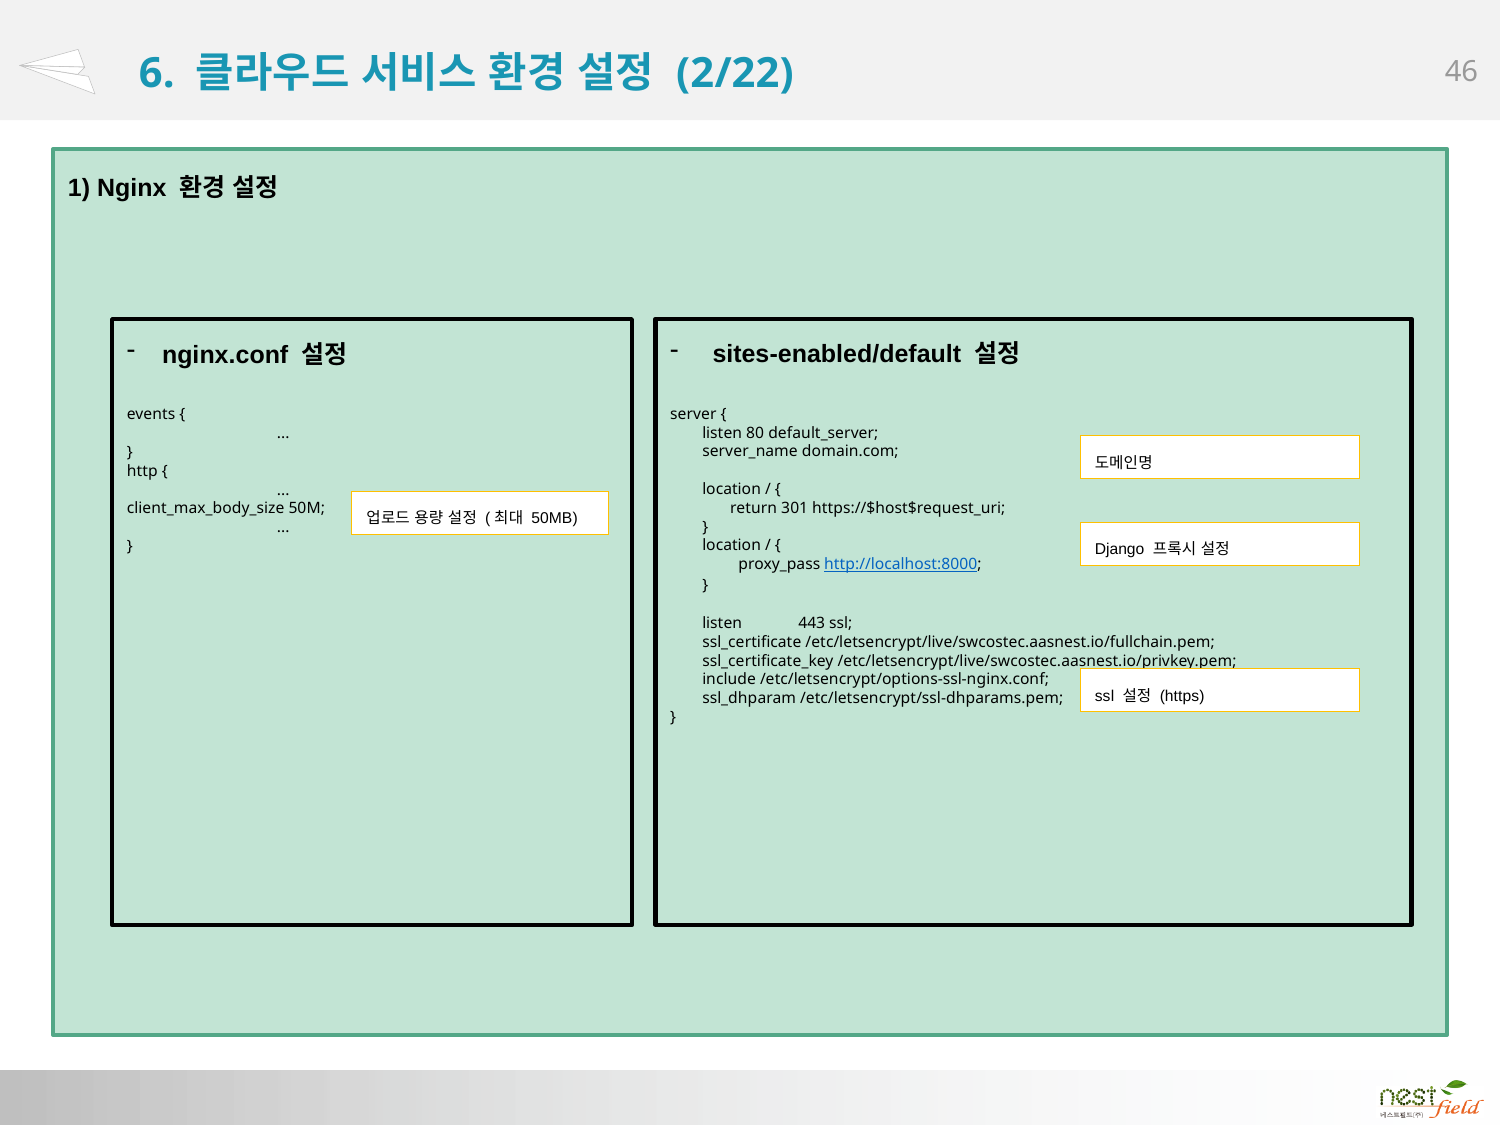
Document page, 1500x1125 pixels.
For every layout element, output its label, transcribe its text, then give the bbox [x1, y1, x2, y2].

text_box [655, 317, 1412, 926]
text_box [53, 209, 1447, 1035]
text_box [111, 317, 633, 926]
title 6. 클라우드 서비스 환경 설정 (2/22) [123, 42, 1388, 100]
picture [1376, 1076, 1484, 1118]
text_box 1) Nginx 환경 설정 [53, 148, 1447, 209]
